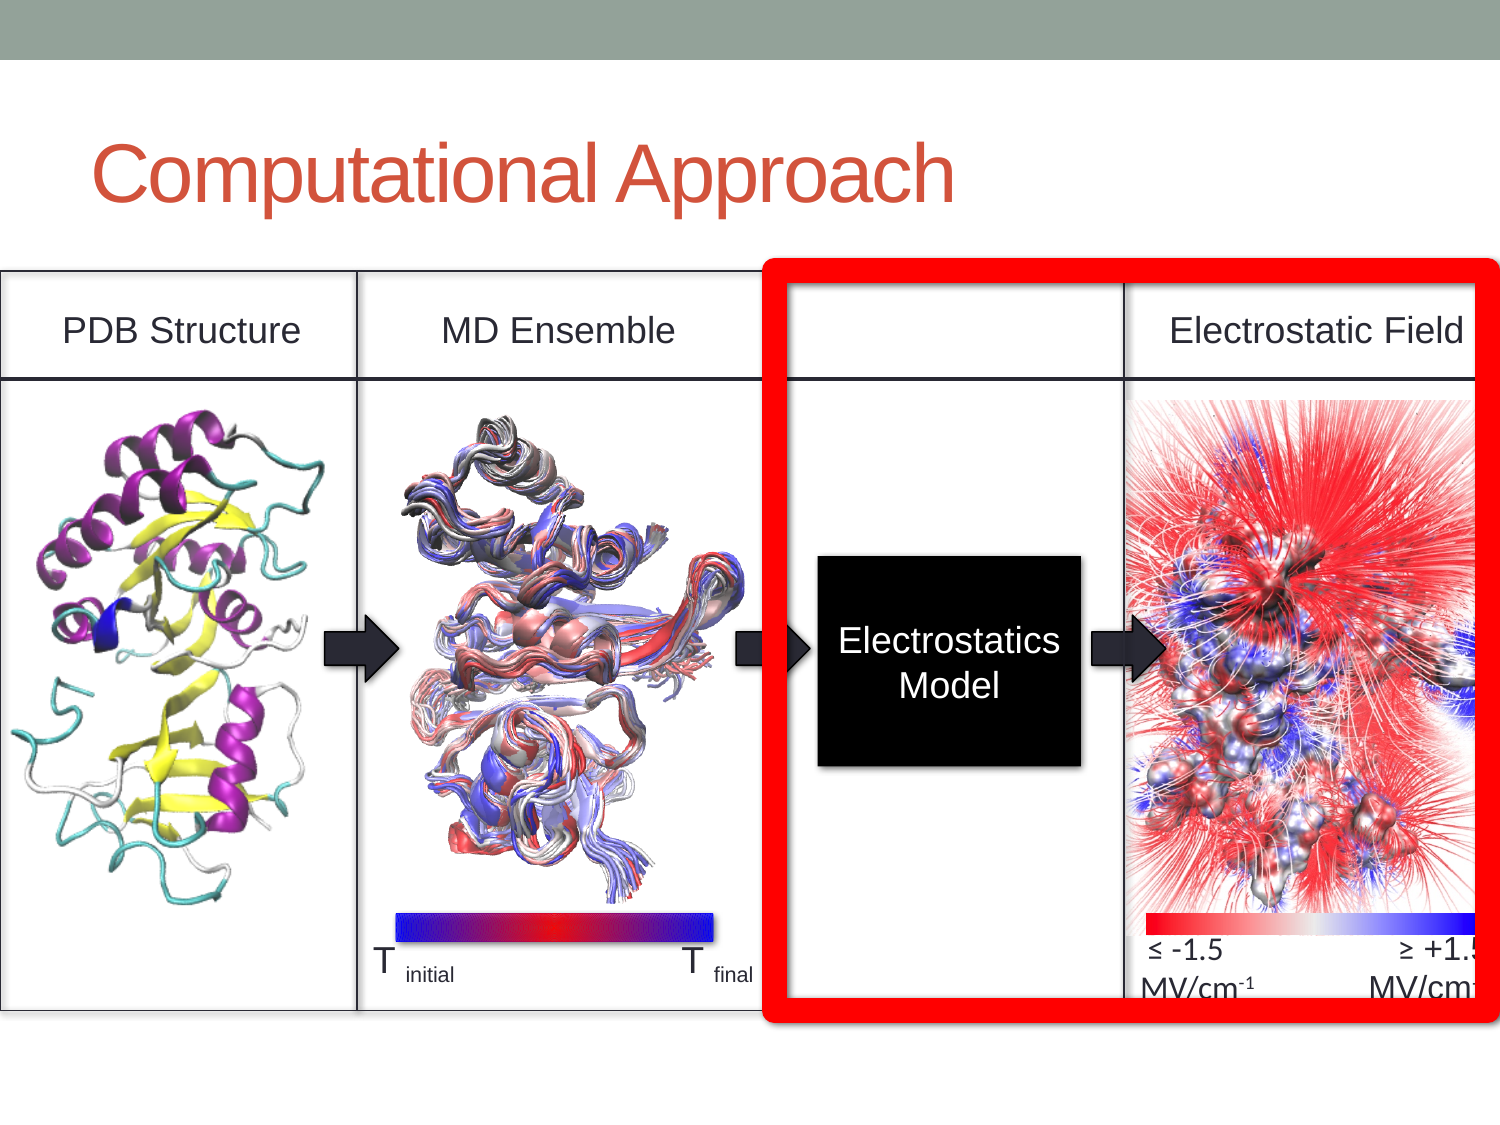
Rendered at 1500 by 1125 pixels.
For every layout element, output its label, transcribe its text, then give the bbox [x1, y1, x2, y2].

title Computational Approach [75, 87, 1425, 250]
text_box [0, 270, 1500, 1016]
